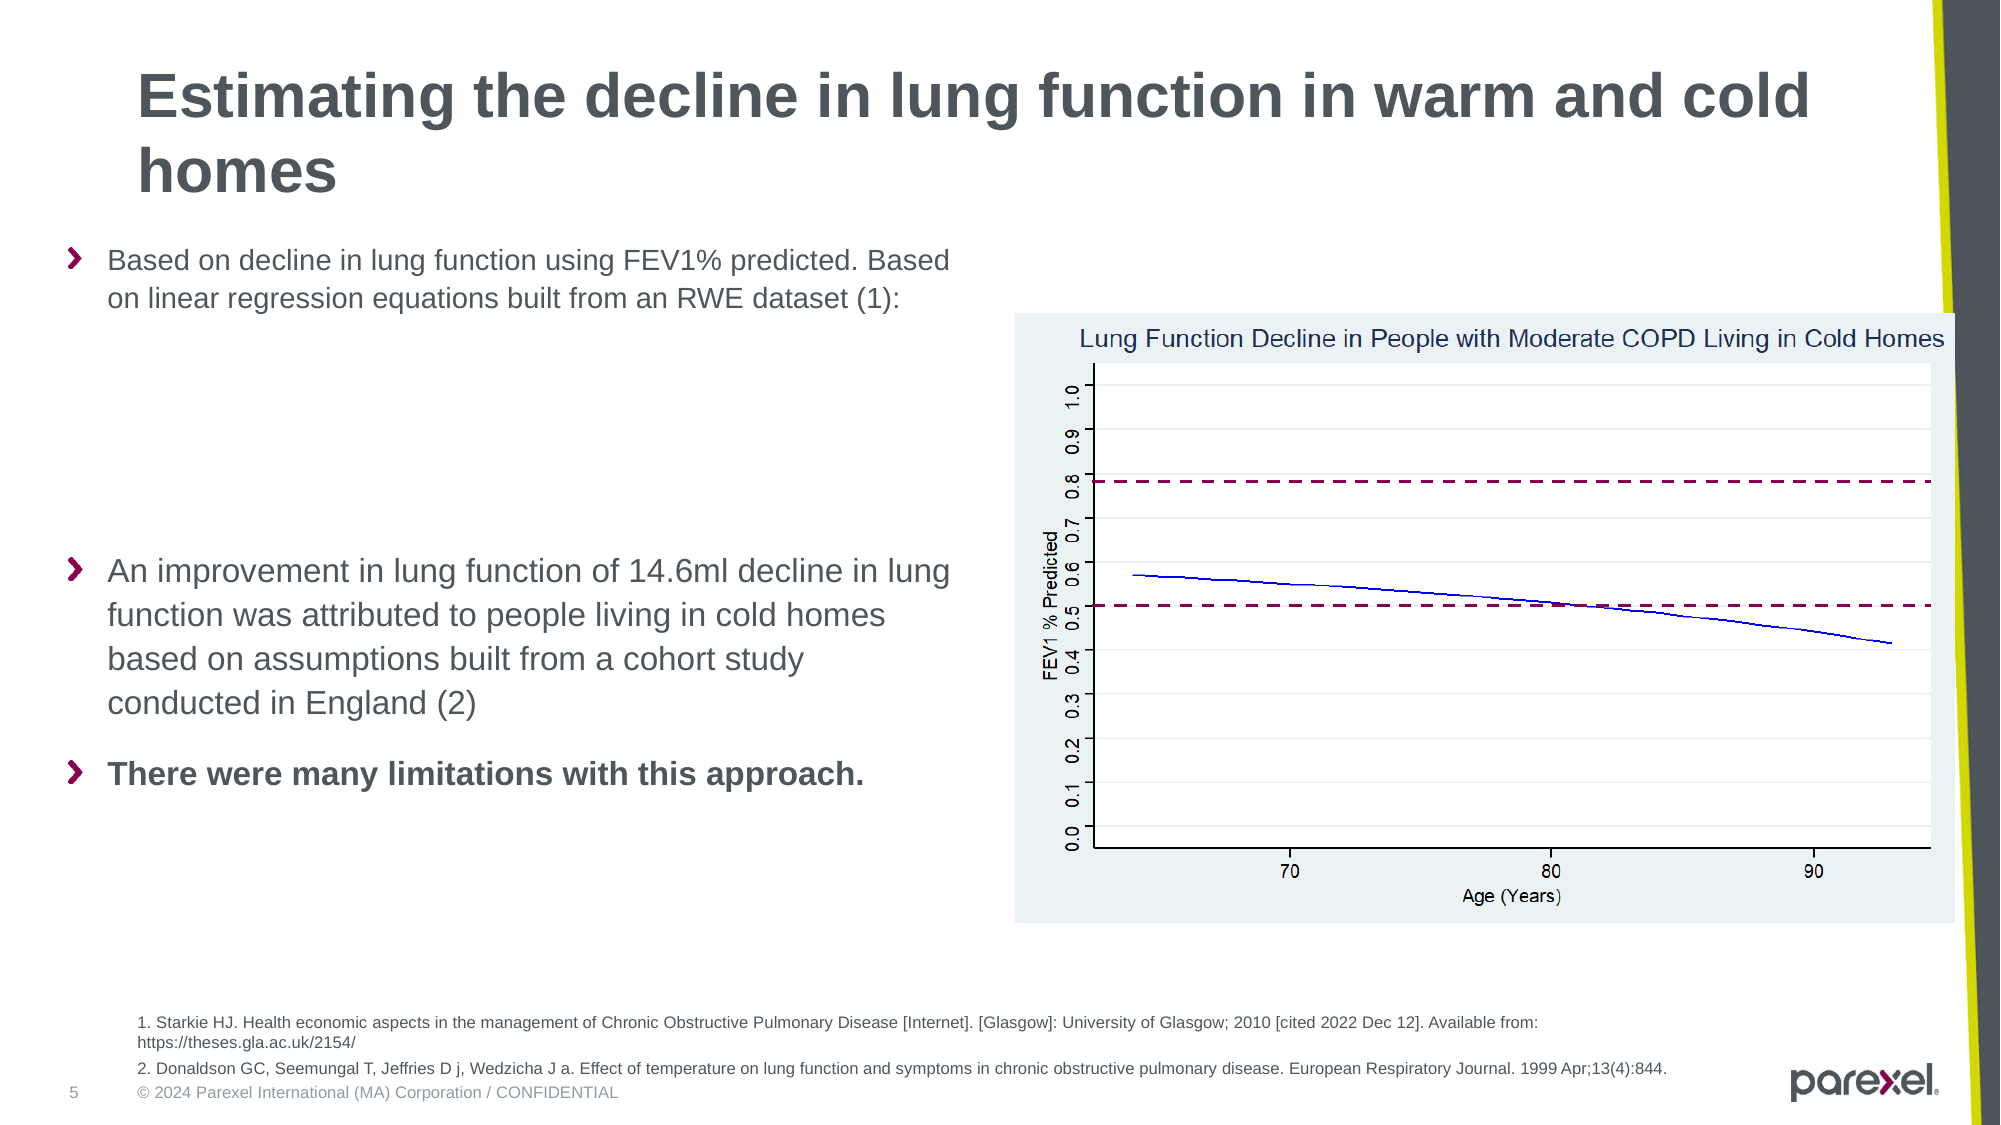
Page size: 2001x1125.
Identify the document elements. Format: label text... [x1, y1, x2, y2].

picture [1015, 0, 2000, 1125]
slide_number 5 [19, 1081, 79, 1102]
title Estimating the decline in lung function in warm and cold homes [137, 47, 1863, 206]
list 1. Starkie HJ. Health economic aspects in the management of Chronic Obstructive Pulmonary Disease [Internet]. [Glasgow]: University of Glasgow; 2010 [cited 2022 Dec 12]. Available from: https://theses.gla.ac.uk/2154/ 2. Donaldson GC, Seemungal T, Jeffries D j, Wedzicha J a. Effect of temperature on lung function and symptoms in chronic obstructive pulmonary disease. European Respiratory Journal. 1999 Apr;13(4):844. [137, 1011, 1723, 1078]
picture [68, 760, 83, 784]
picture [68, 557, 83, 581]
picture [68, 247, 82, 269]
